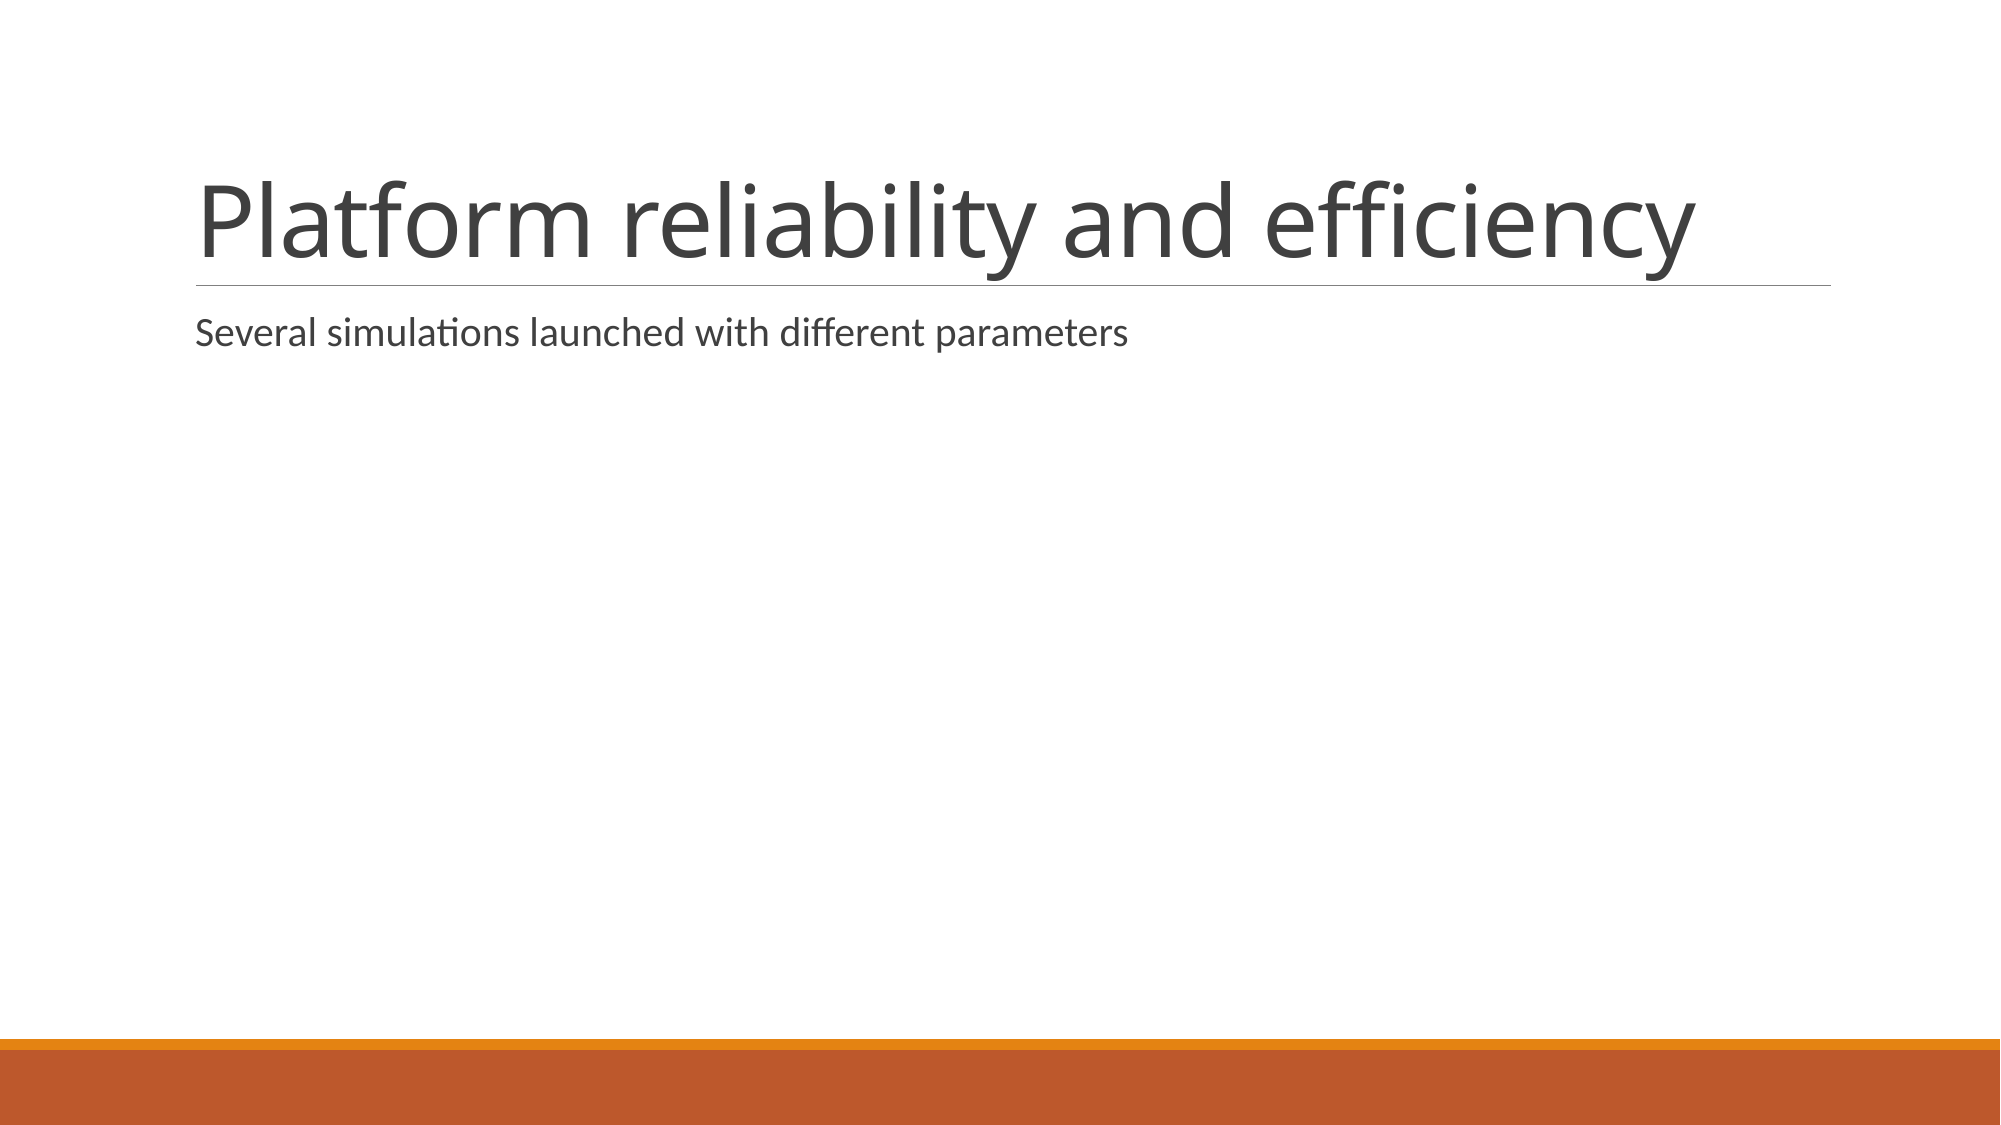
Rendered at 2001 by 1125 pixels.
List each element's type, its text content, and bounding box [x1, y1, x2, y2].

list Several simulations launched with different parameters [180, 302, 1830, 963]
title Platform reliability and efficiency [180, 47, 1830, 285]
